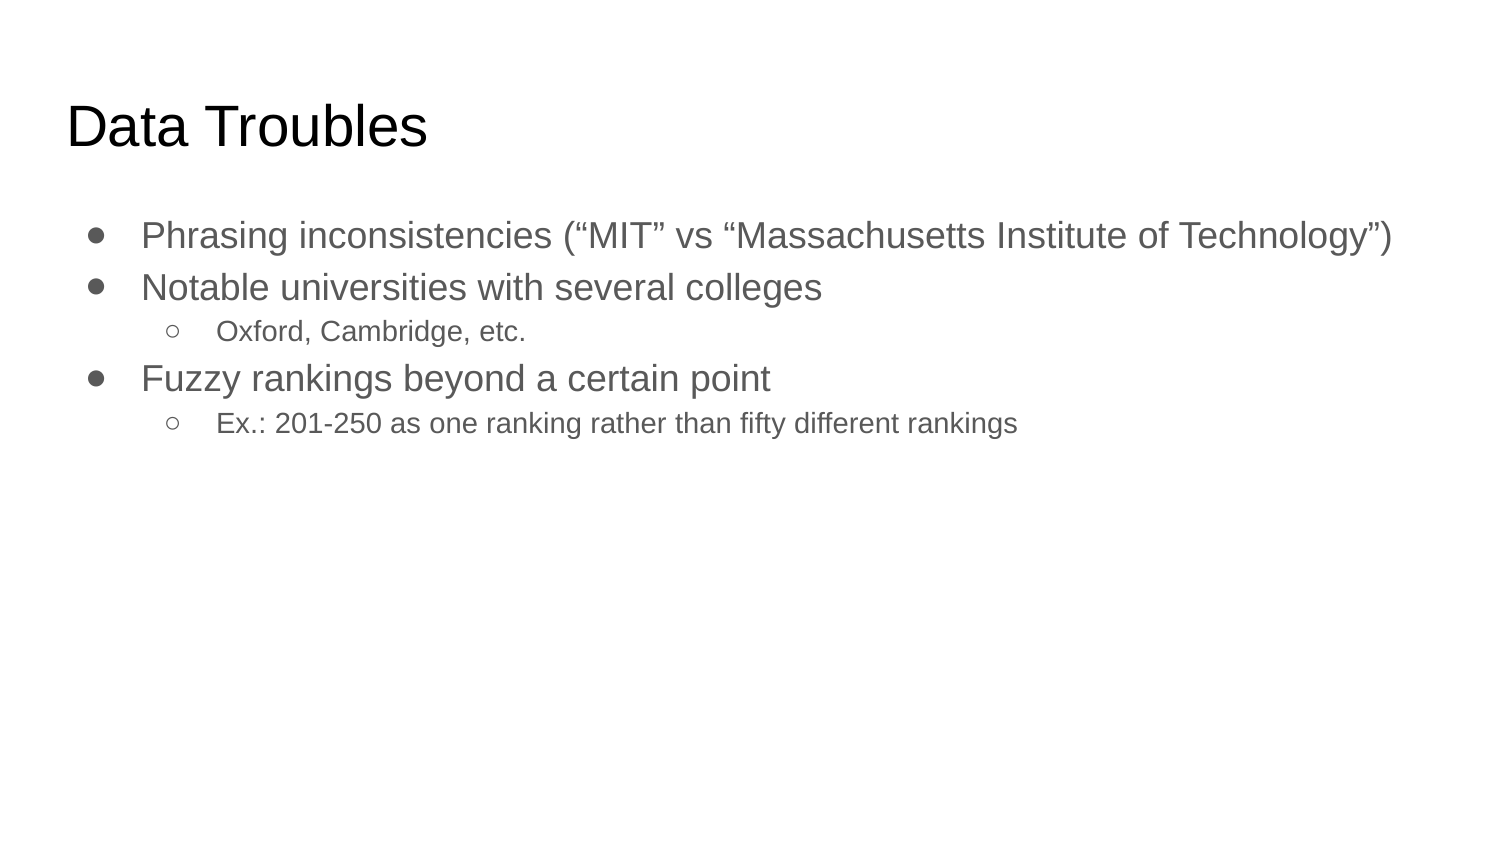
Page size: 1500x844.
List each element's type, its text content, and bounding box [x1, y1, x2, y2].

title Data Troubles [51, 72, 1449, 167]
list Phrasing inconsistencies (“MIT” vs “Massachusetts Institute of Technology”) Notable universities with several colleges Oxford, Cambridge, etc. Fuzzy rankings beyond a certain point Ex.: 201-250 as one ranking rather than fifty different rankings [51, 189, 1449, 750]
